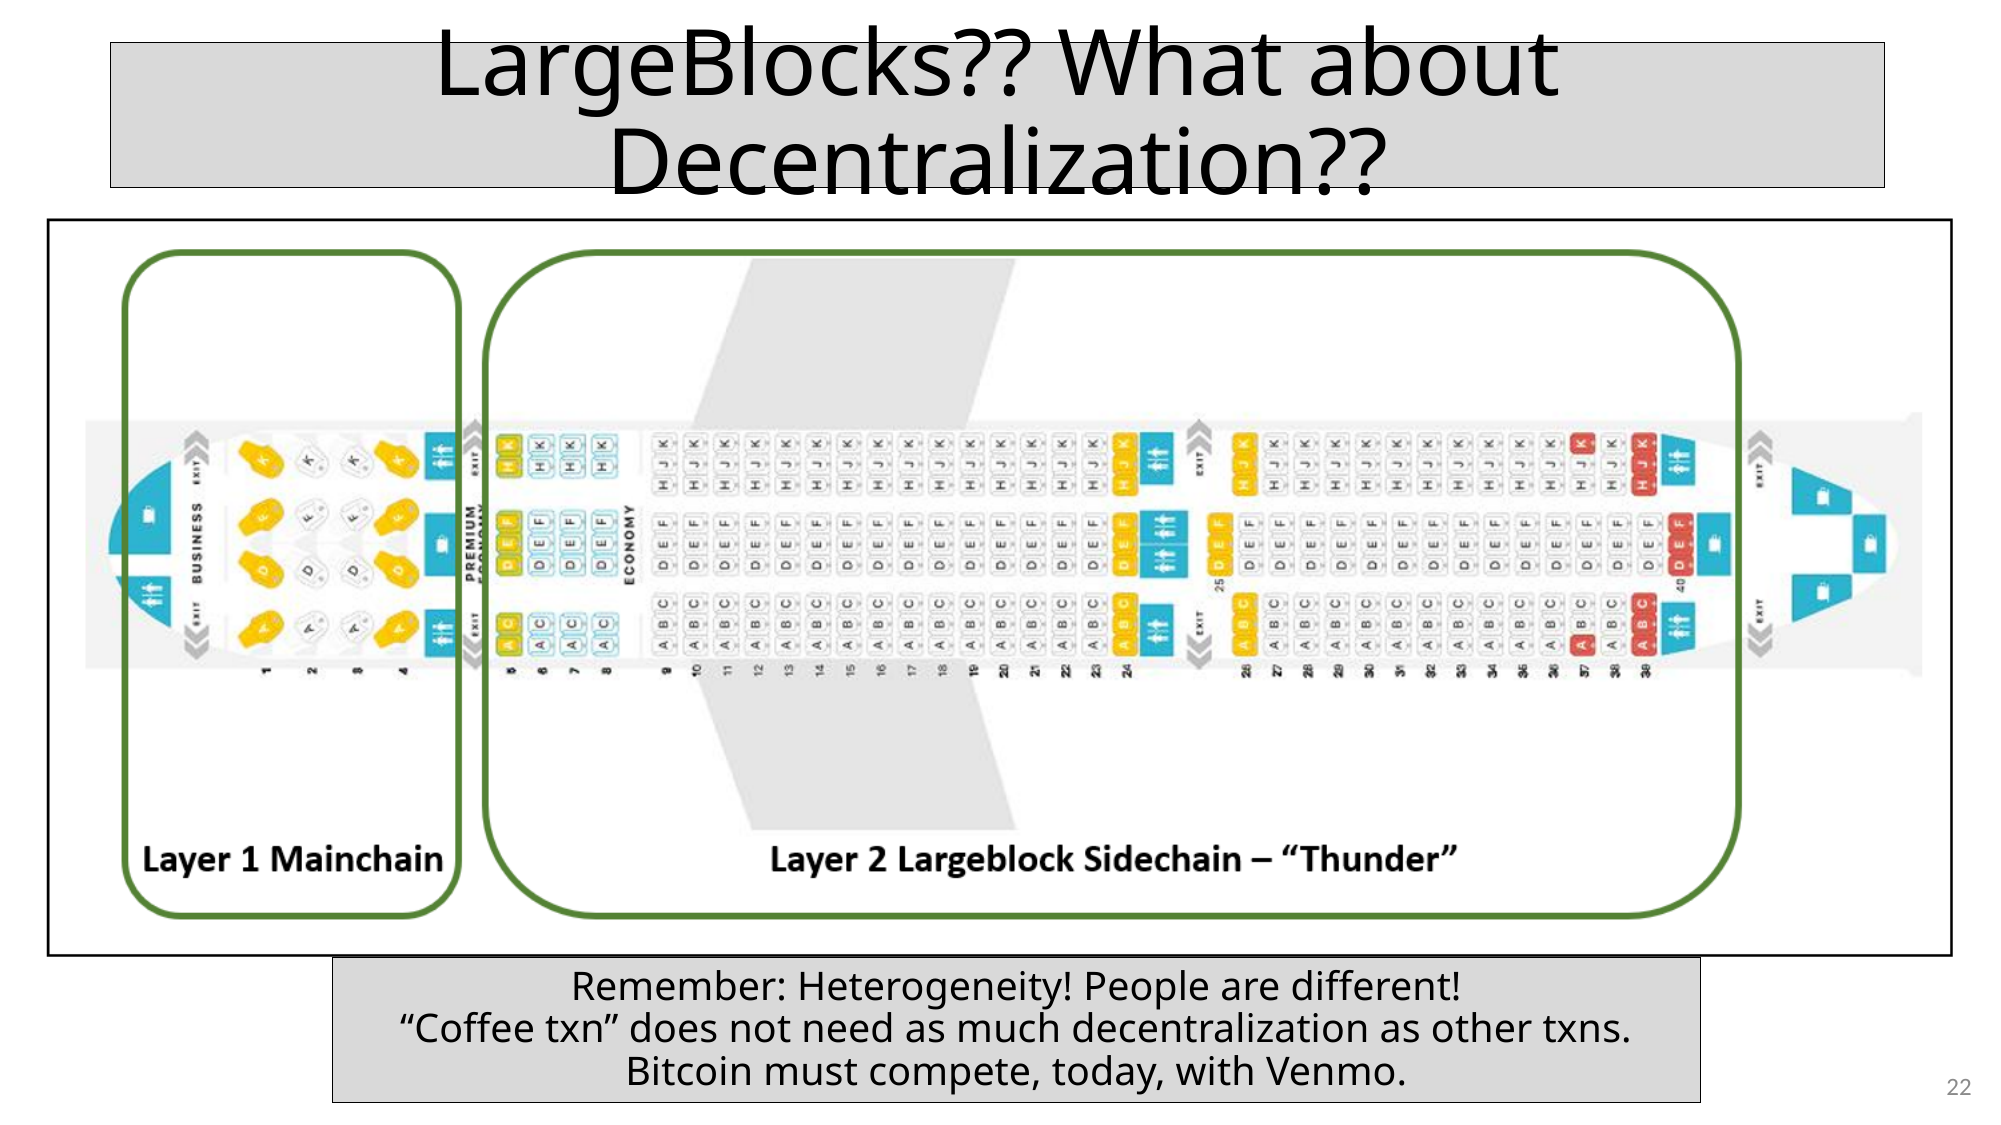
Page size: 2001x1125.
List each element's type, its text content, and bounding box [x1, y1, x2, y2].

text_box Remember: Heterogeneity! People are different! “Coffee txn” does not need as much decentralization as other txns. Bitcoin must compete, today, with Venmo. [332, 970, 1701, 1103]
slide_number 22 [1915, 1055, 1987, 1116]
title LargeBlocks?? What about Decentralization?? [110, 42, 1885, 188]
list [39, 216, 1961, 970]
